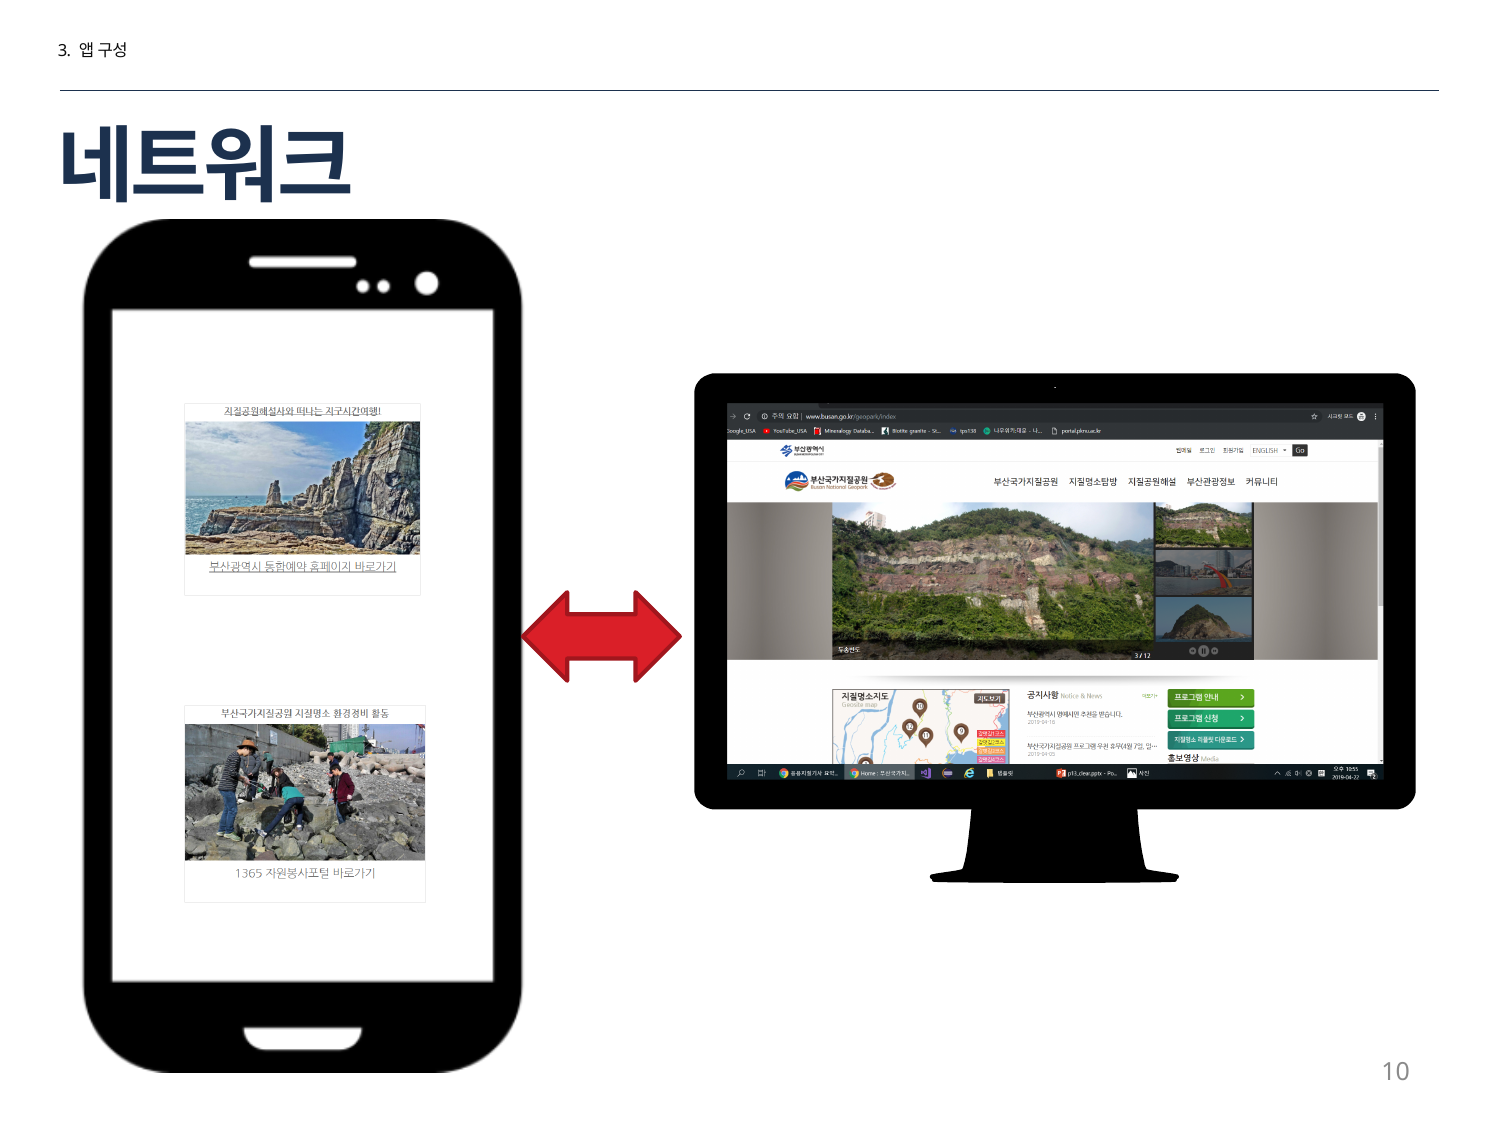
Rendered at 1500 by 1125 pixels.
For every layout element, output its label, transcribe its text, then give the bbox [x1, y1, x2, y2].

text_box 3. 앱 구성 [43, 31, 303, 67]
picture [0, 219, 731, 1073]
slide_number 10 [1074, 1042, 1425, 1103]
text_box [734, 374, 1415, 882]
title 네트워크 [42, 114, 1190, 211]
